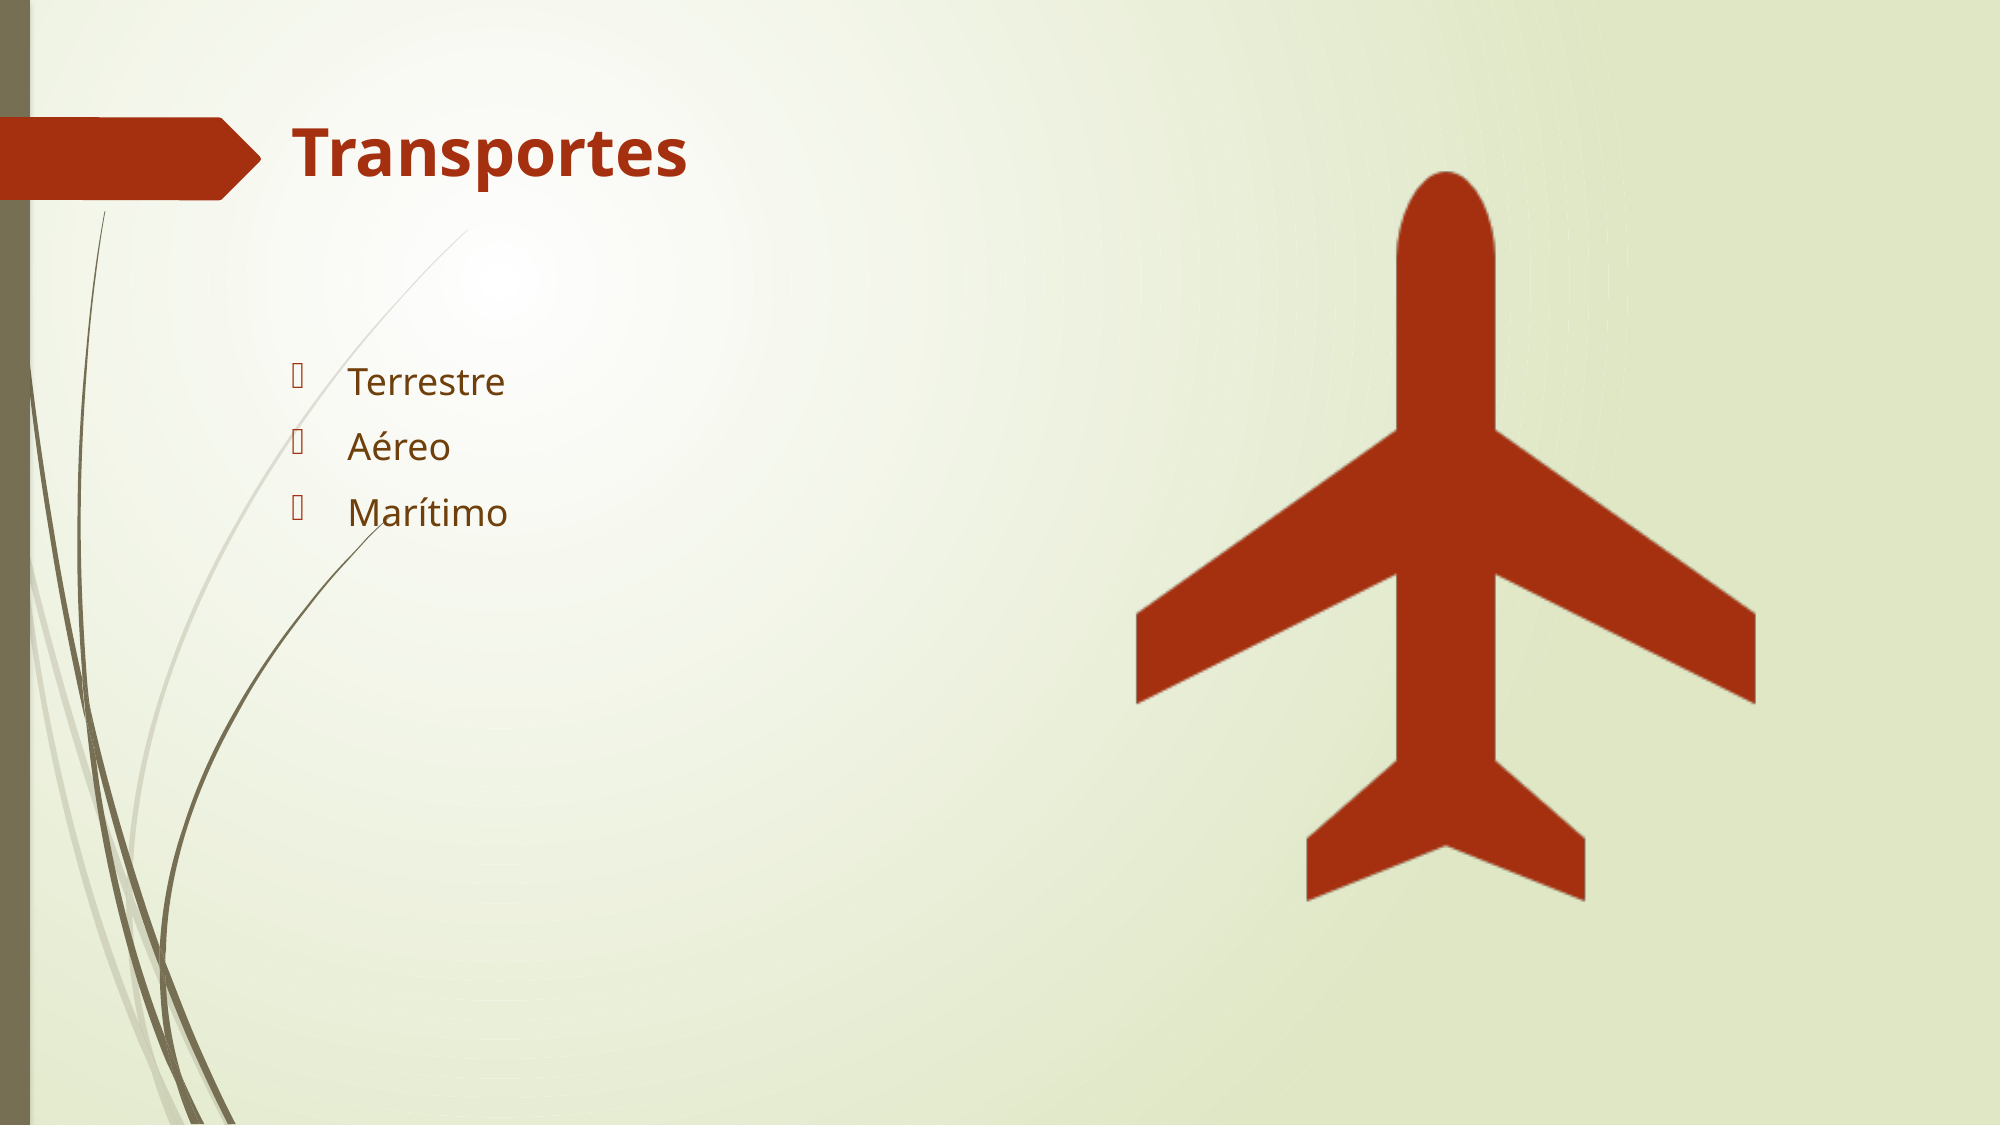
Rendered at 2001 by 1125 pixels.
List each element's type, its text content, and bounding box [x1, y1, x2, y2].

picture [1015, 105, 1878, 967]
title Transportes [276, 102, 956, 313]
list Terrestre Aéreo Marítimo [276, 350, 956, 970]
